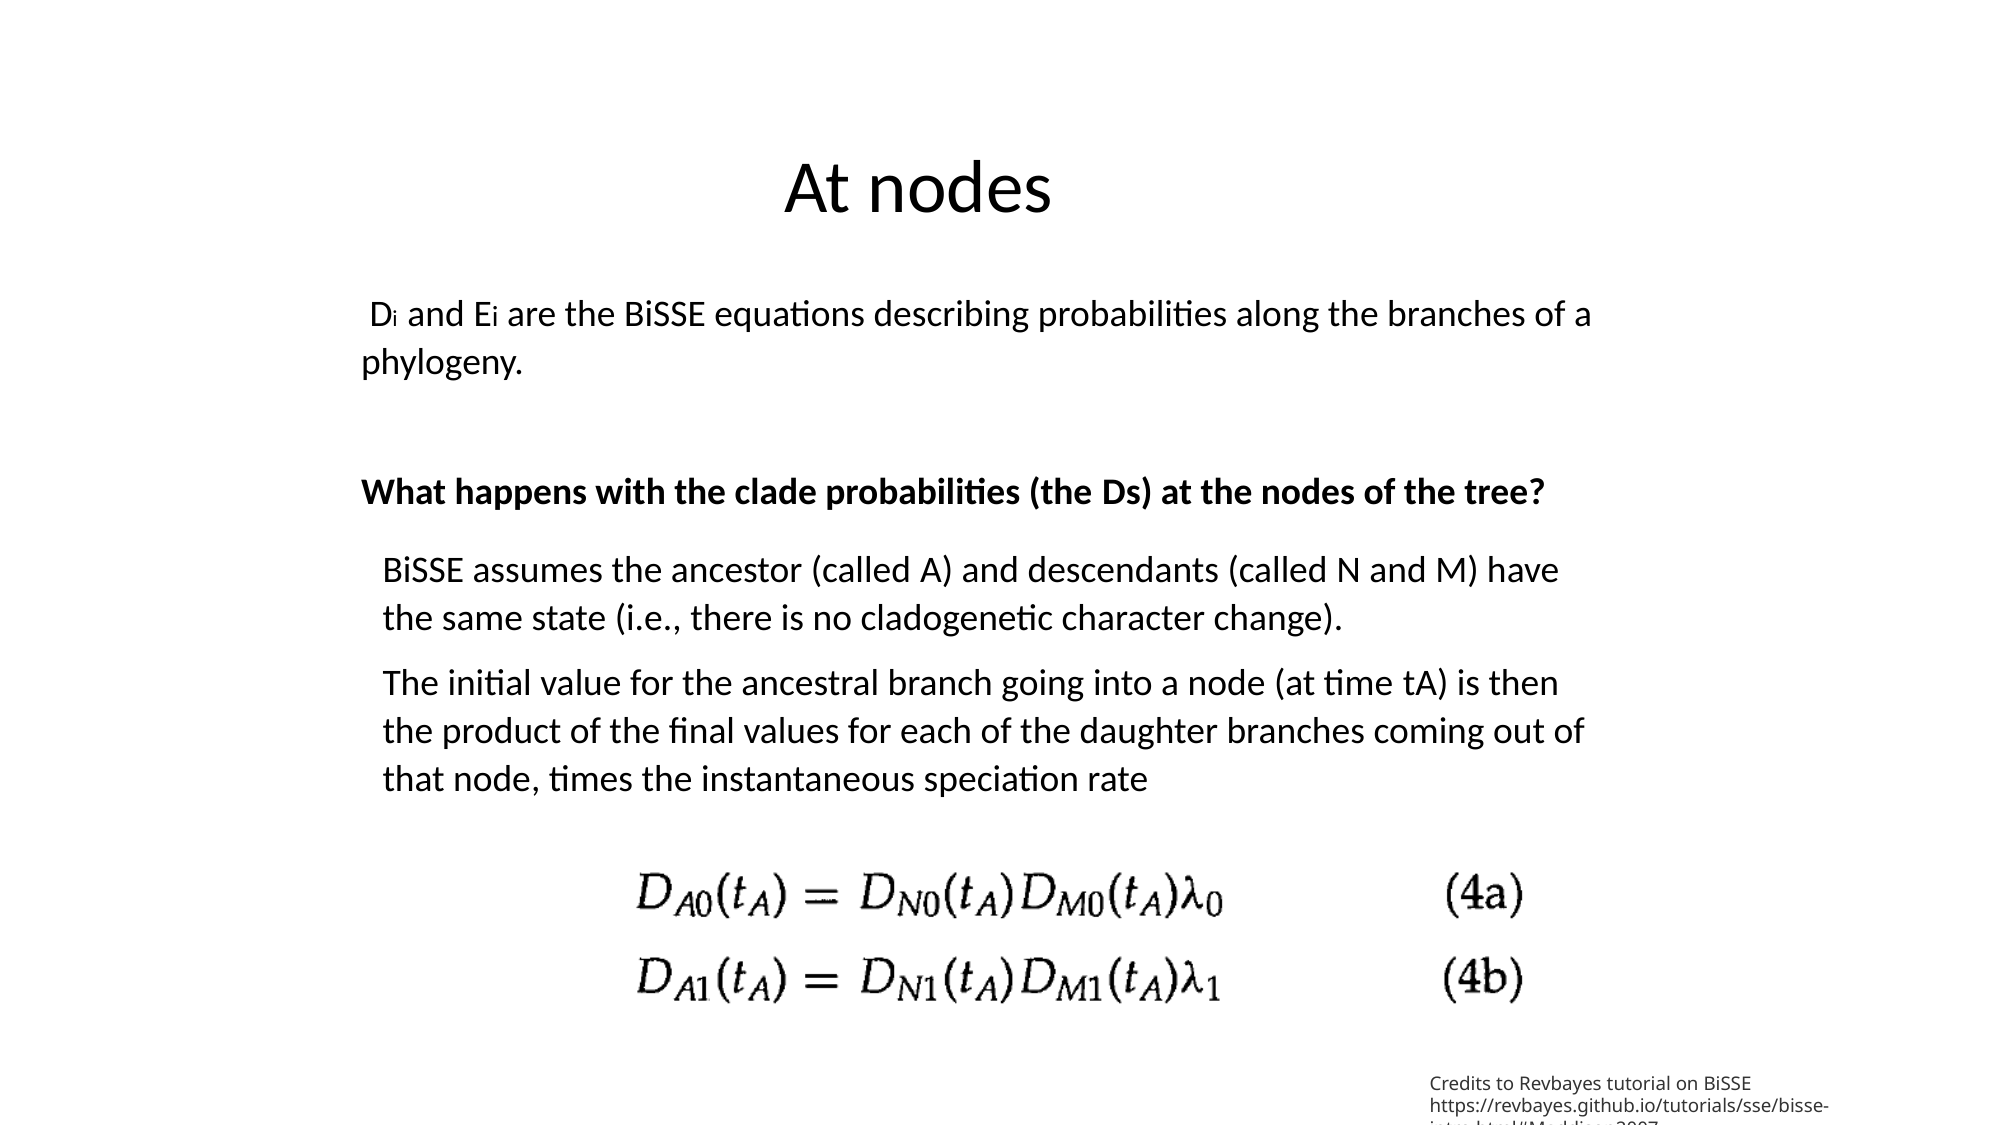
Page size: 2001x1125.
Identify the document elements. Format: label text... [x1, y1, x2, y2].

text_box Di and Ei are the BiSSE equations describing probabilities along the branches of a phylogeny. What happens with the clade probabilities (the Ds) at the nodes of the tree? [346, 278, 1738, 584]
text_box BiSSE assumes the ancestor (called A) and descendants (called N and M) have the same state (i.e., there is no cladogenetic character change). The initial value for the ancestral branch going into a node (at time tA) is then the product of the final values for each of the daughter branches coming out of that node, times the instantaneous speciation rate [367, 533, 1620, 806]
picture [566, 846, 1571, 1045]
text_box Credits to Revbayes tutorial on BiSSE https://revbayes.github.io/tutorials/sse/bisse-intro.html#Maddison2007 [1414, 1018, 2000, 1125]
text_box At nodes [769, 130, 1122, 236]
